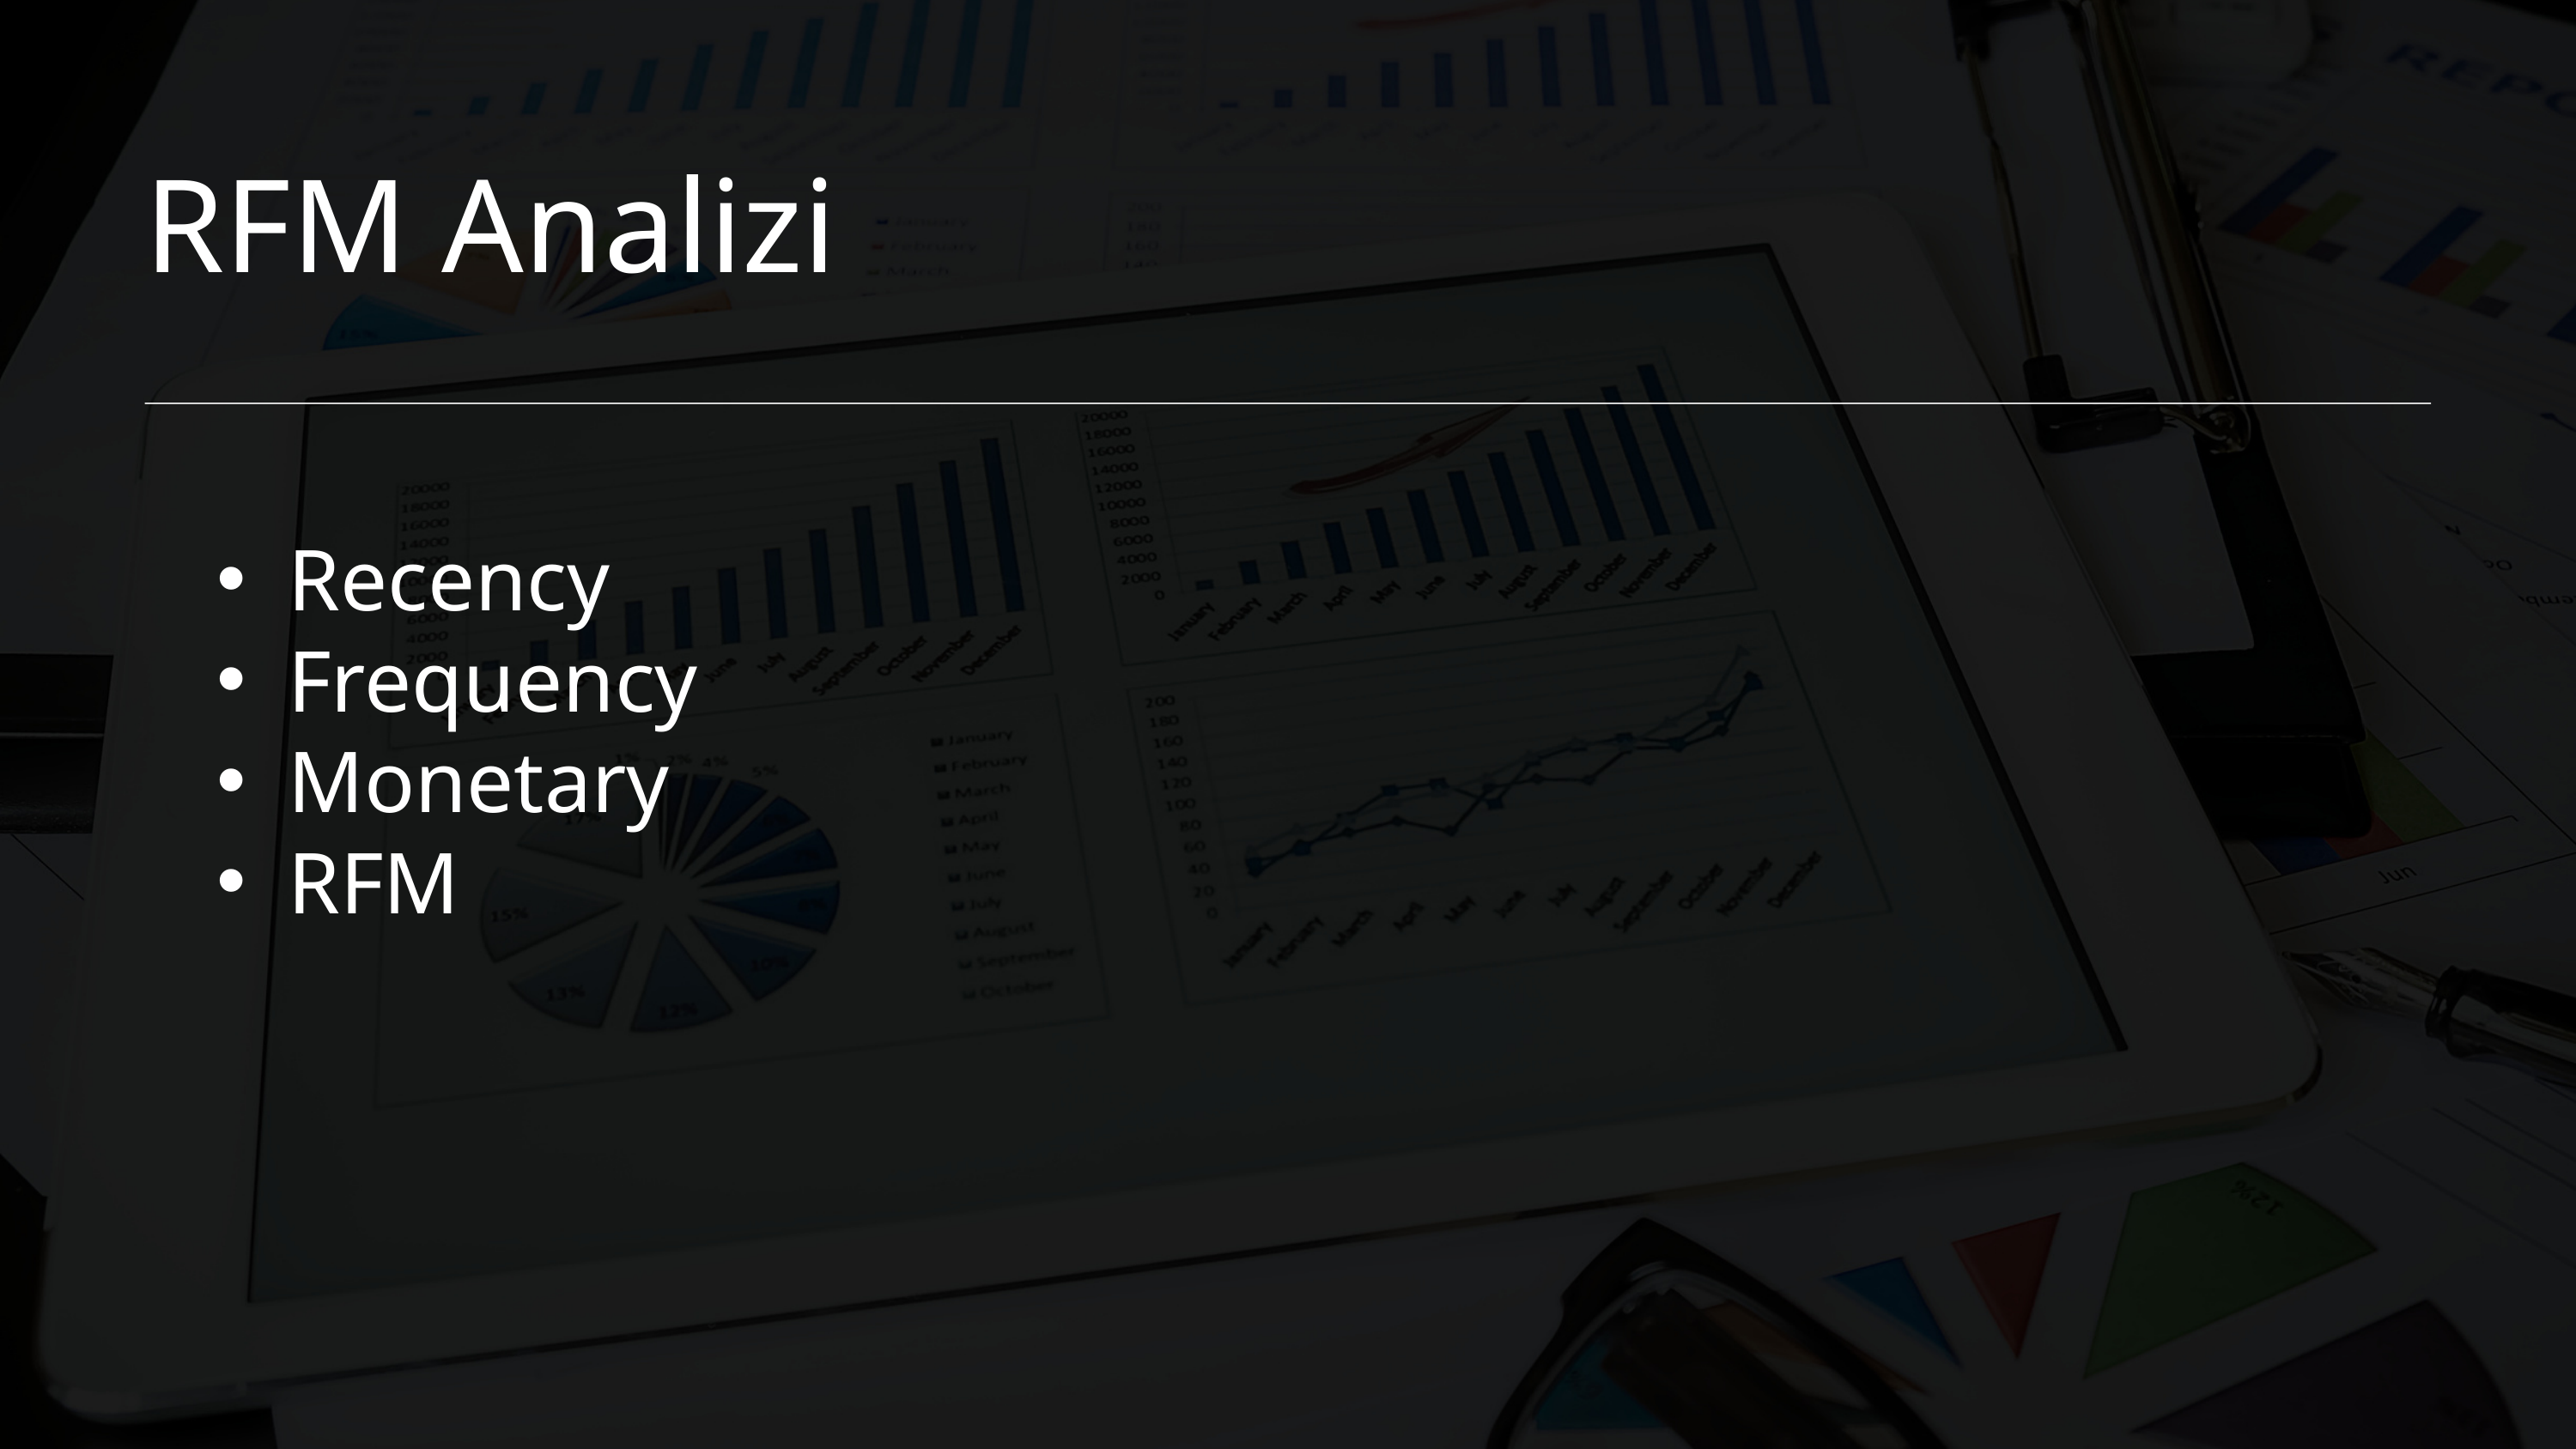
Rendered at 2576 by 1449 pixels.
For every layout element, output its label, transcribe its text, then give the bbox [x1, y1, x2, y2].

text_box Recency Frequency Monetary RFM [144, 526, 709, 931]
text_box [0, 0, 2576, 1449]
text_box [144, 144, 1628, 367]
